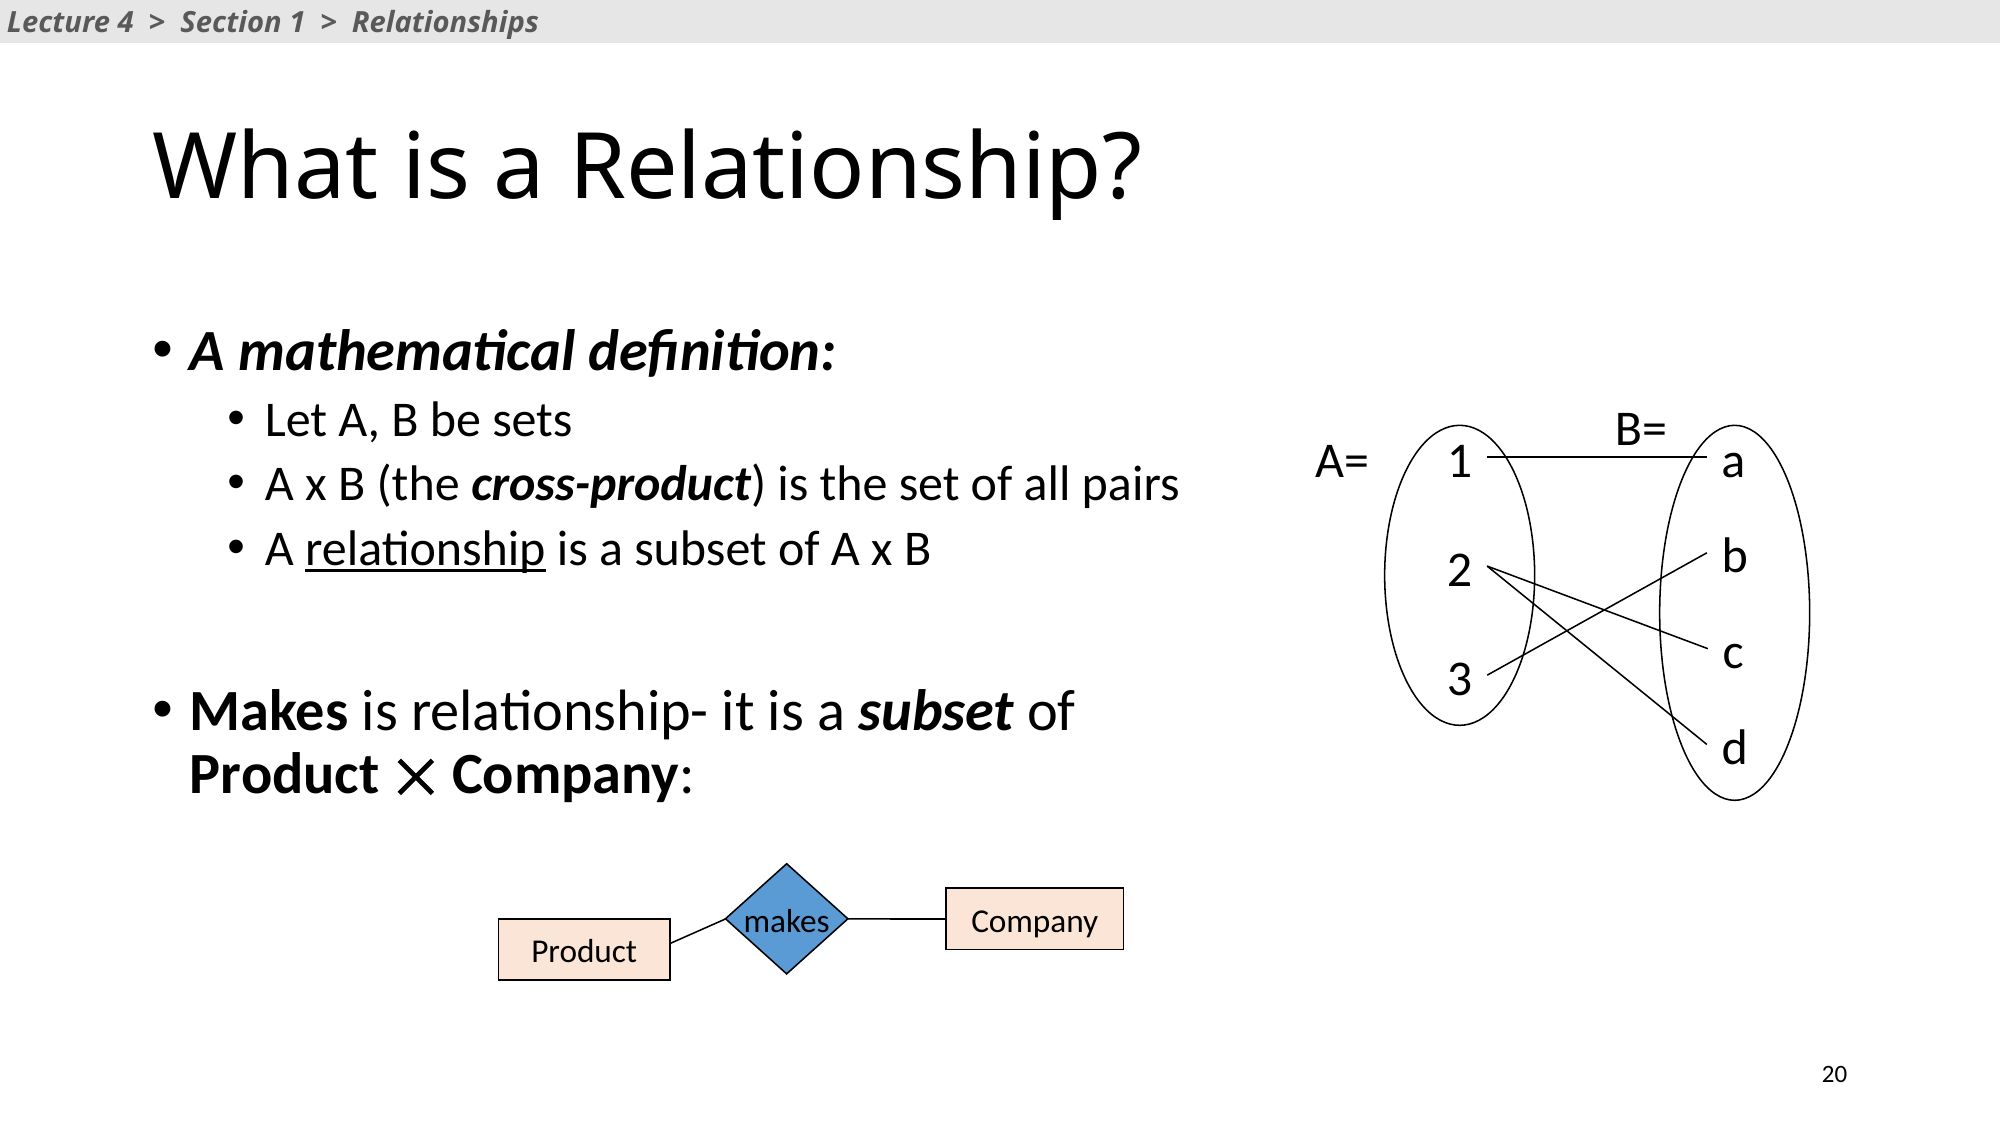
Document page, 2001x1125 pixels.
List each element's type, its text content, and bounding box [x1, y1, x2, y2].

slide_number 20 [1412, 1042, 1863, 1103]
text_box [0, 0, 2000, 47]
text_box Company [946, 888, 1124, 950]
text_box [1295, 387, 1810, 801]
text_box makes [726, 863, 848, 974]
list A mathematical definition: Let A, B be sets A x B (the cross-product) is the set of all pairs A relationship is a subset of A x B Makes is relationship- it is a subset of Product  Company: [137, 312, 1277, 1046]
title What is a Relationship? [137, 59, 1863, 278]
text_box Product [498, 918, 671, 981]
